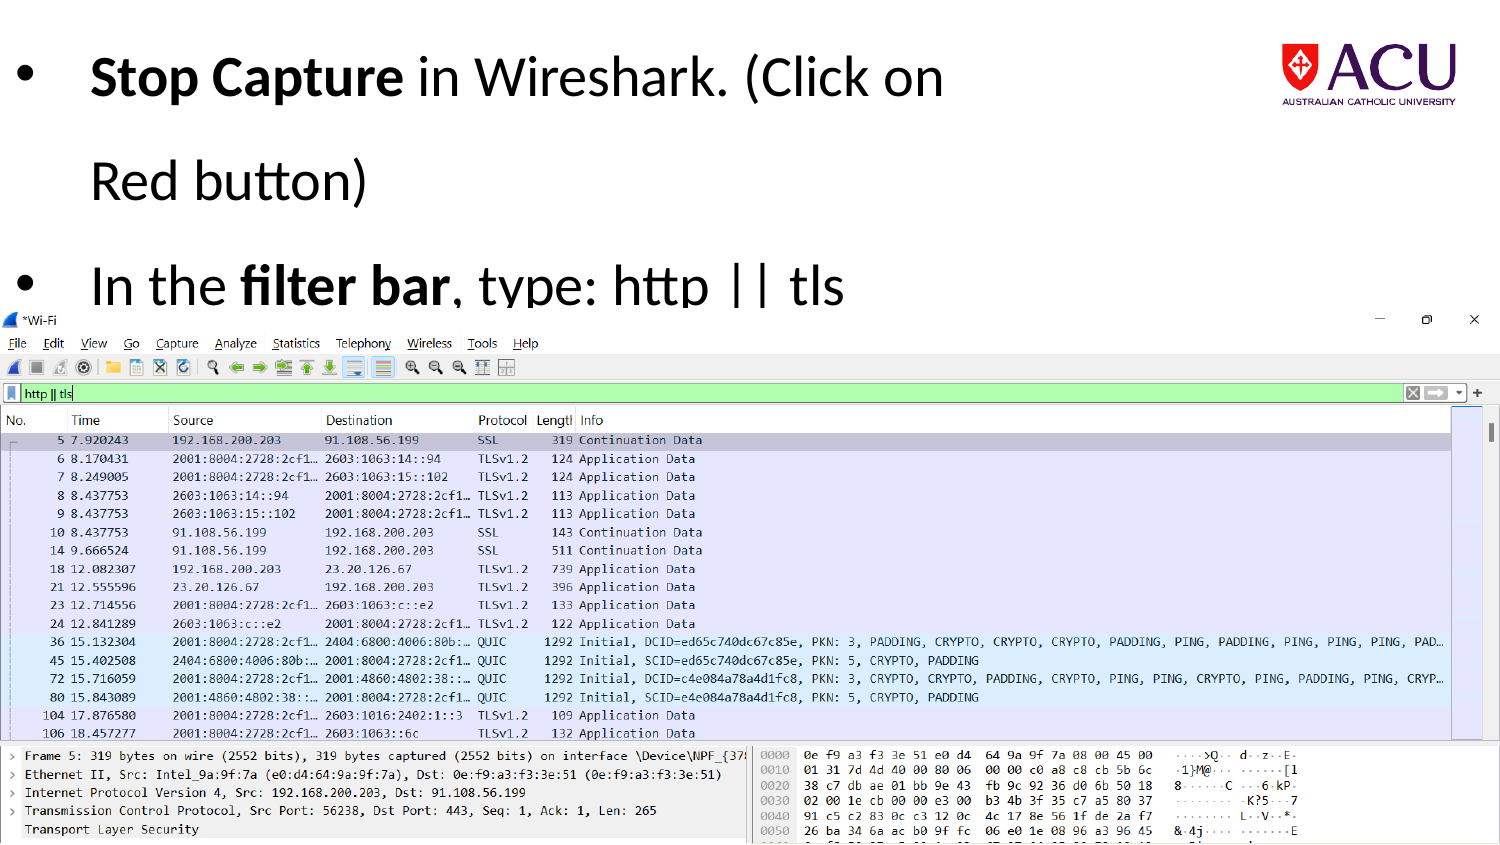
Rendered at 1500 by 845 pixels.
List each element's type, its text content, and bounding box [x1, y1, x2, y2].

picture [0, 308, 1500, 843]
text_box Stop Capture in Wireshark. (Click on Red button) In the filter bar, type: http || tls [0, 0, 994, 306]
picture [1288, 49, 1312, 80]
